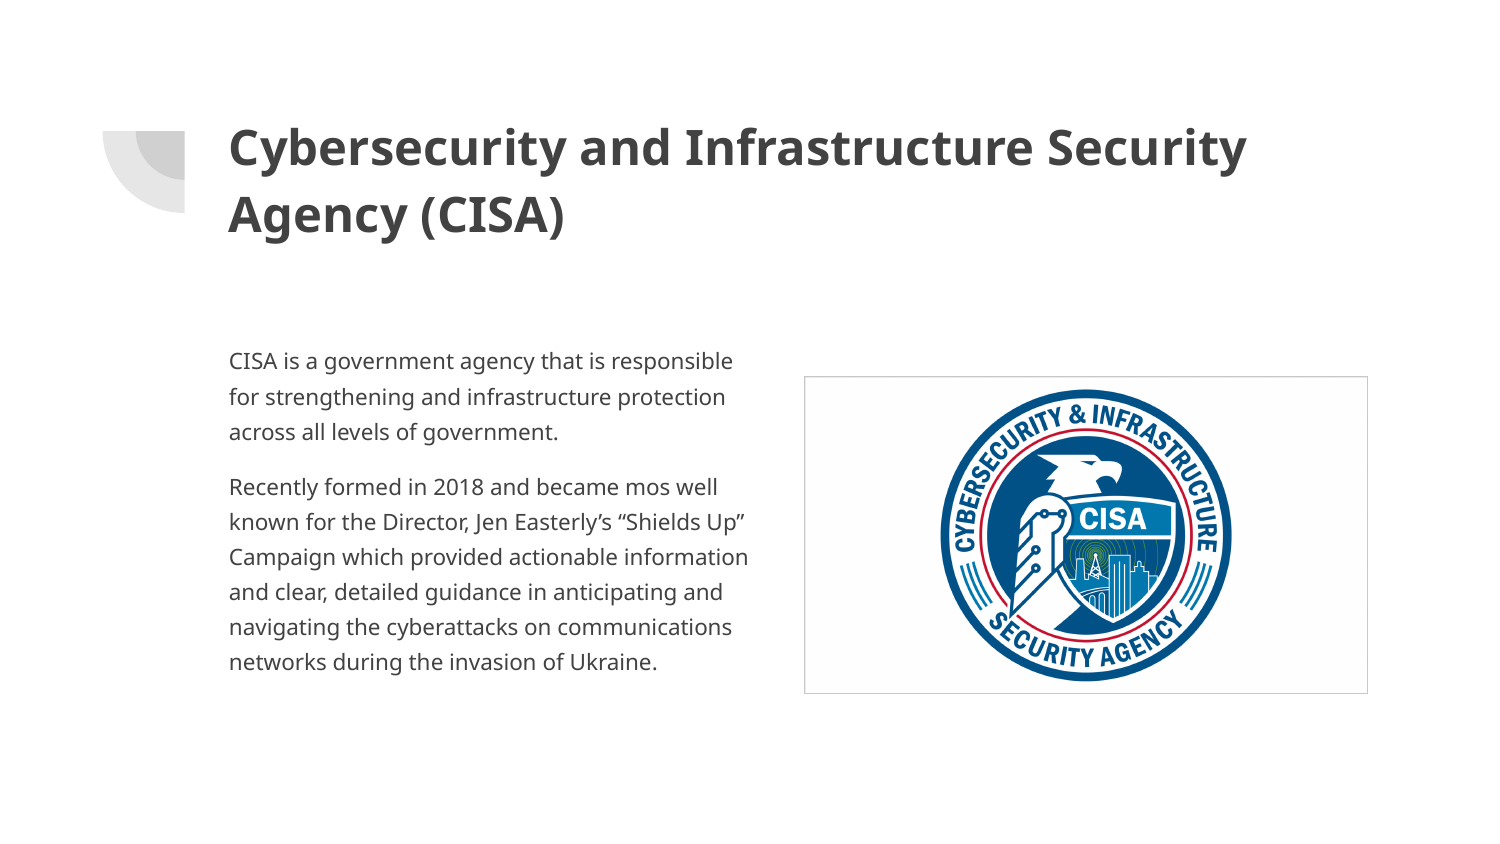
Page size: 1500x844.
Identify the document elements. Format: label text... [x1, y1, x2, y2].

list CISA is a government agency that is responsible for strengthening and infrastructure protection across all levels of government. Recently formed in 2018 and became mos well known for the Director, Jen Easterly’s “Shields Up” Campaign which provided actionable information and clear, detailed guidance in anticipating and navigating the cyberattacks on communications networks during the invasion of Ukraine. [213, 326, 777, 744]
picture [804, 376, 1368, 694]
title Cybersecurity and Infrastructure Security Agency (CISA) [213, 98, 1368, 263]
